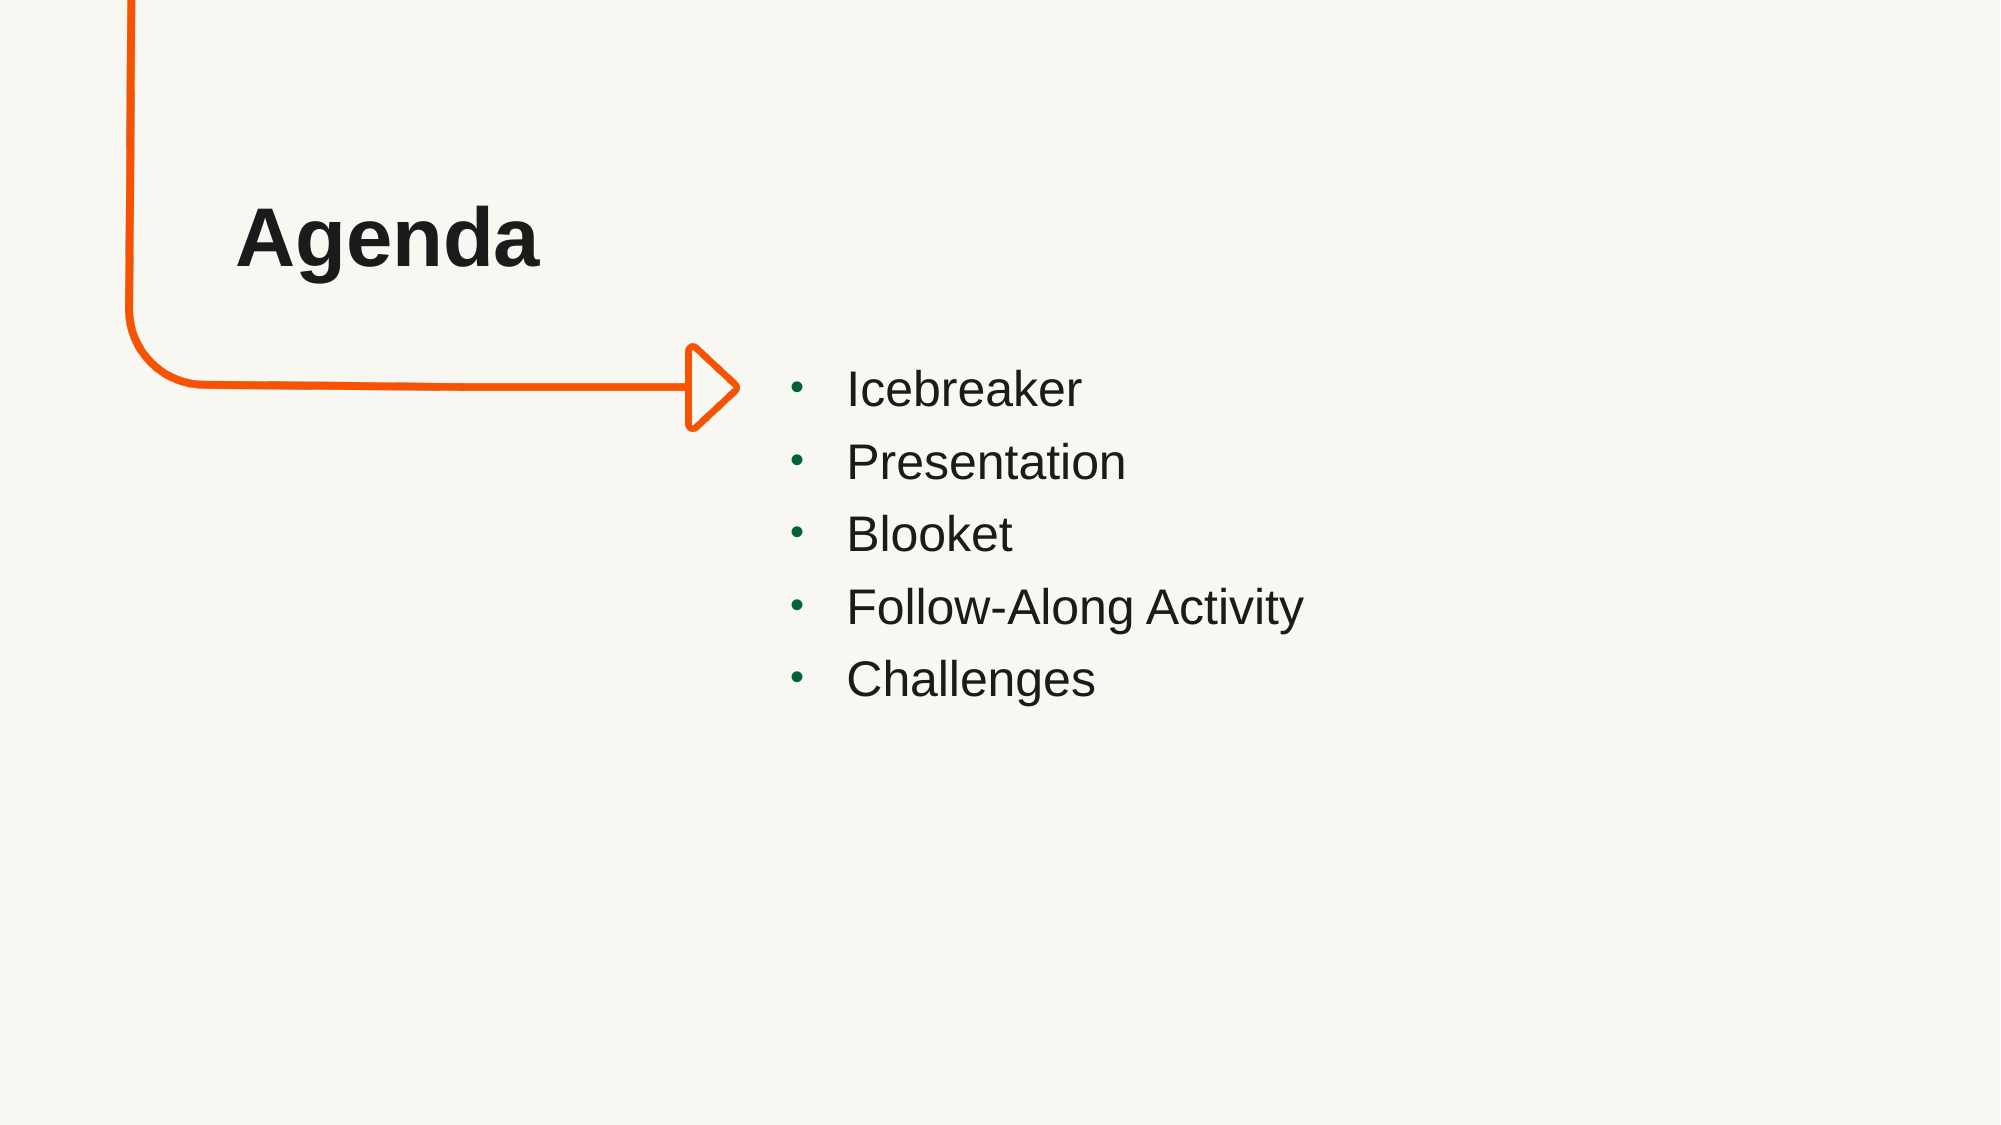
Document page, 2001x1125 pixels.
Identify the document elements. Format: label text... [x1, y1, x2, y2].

title Agenda [220, 37, 1345, 300]
list Icebreaker Presentation Blooket Follow-Along Activity Challenges [756, 341, 1938, 1088]
picture [125, 0, 740, 432]
